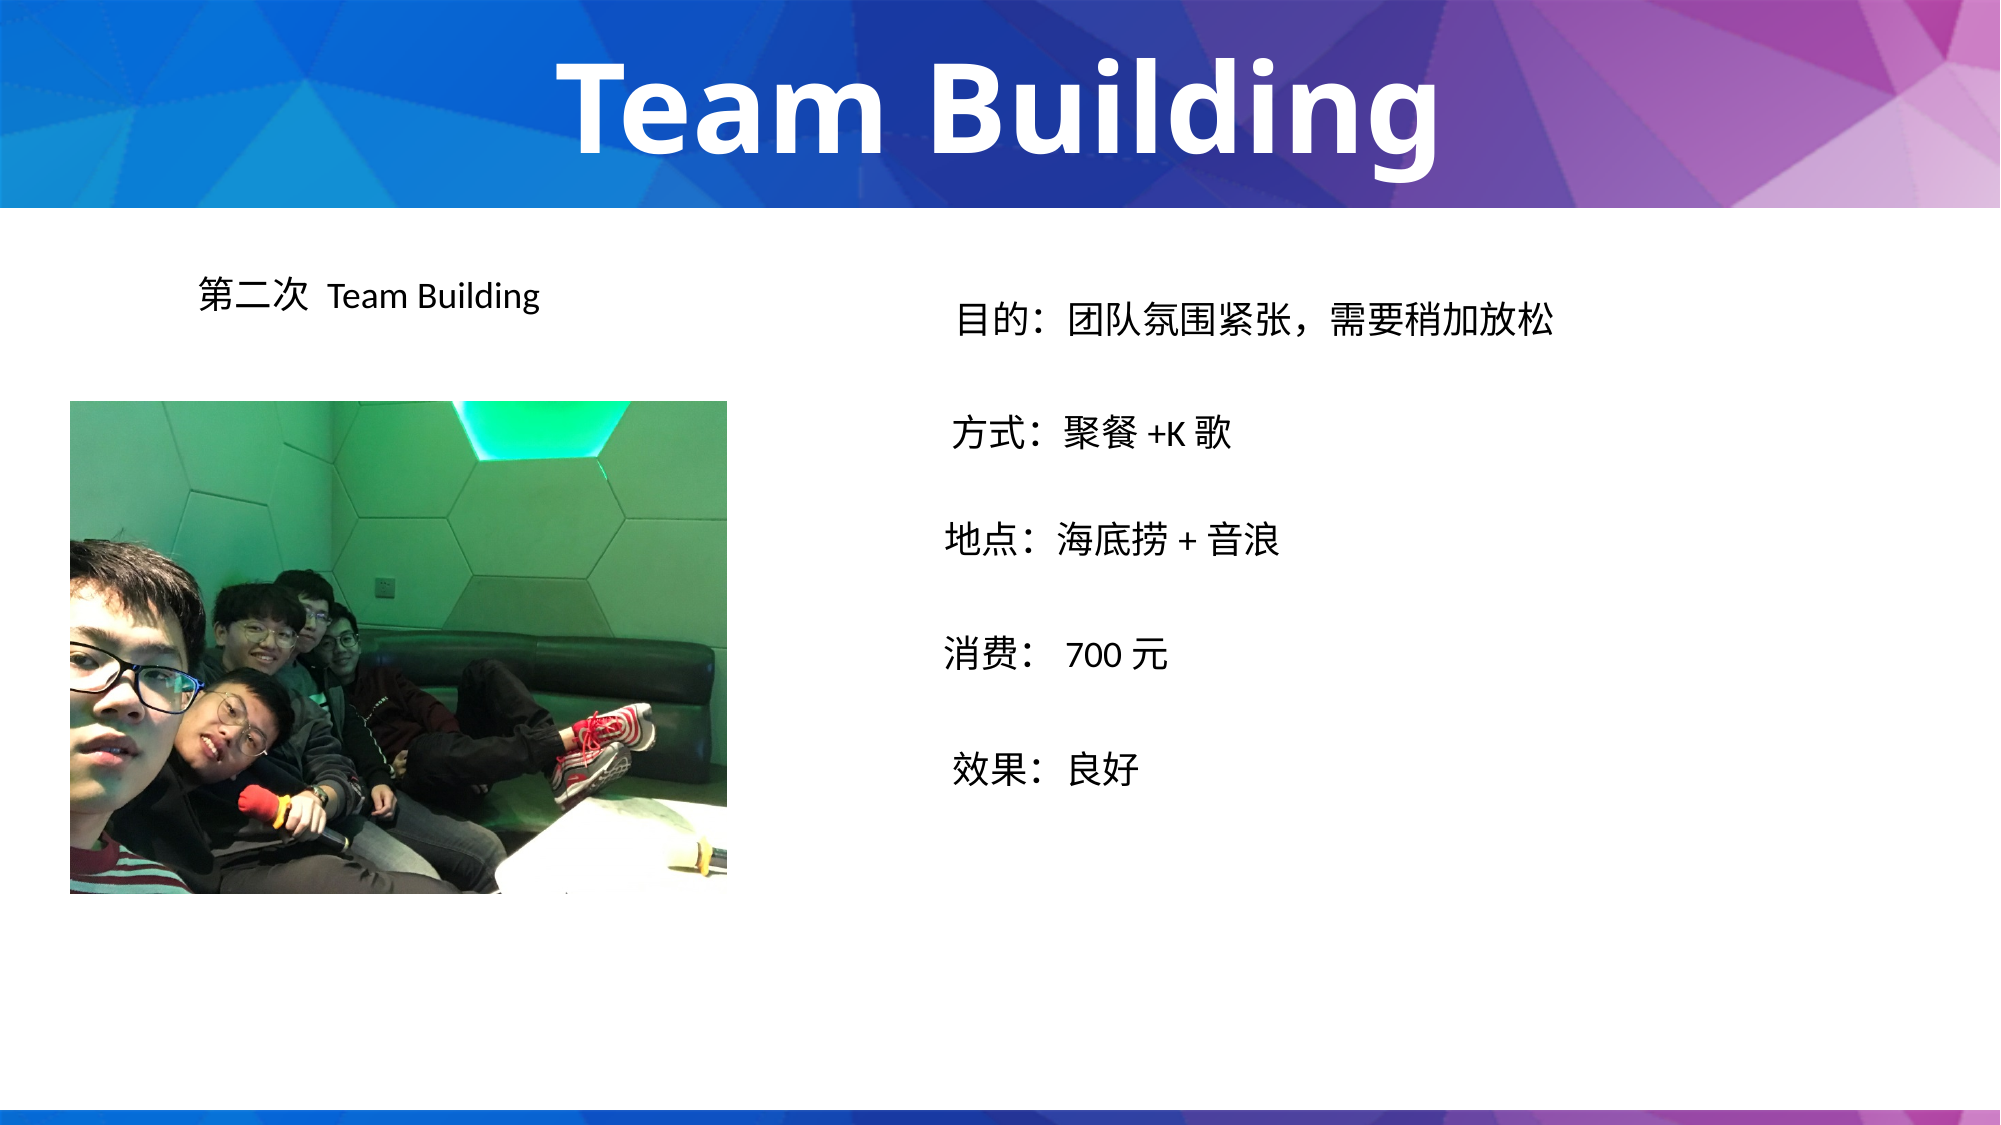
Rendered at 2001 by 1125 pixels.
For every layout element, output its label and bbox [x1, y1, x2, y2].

text_box [0, 0, 2000, 1125]
picture [70, 401, 726, 894]
